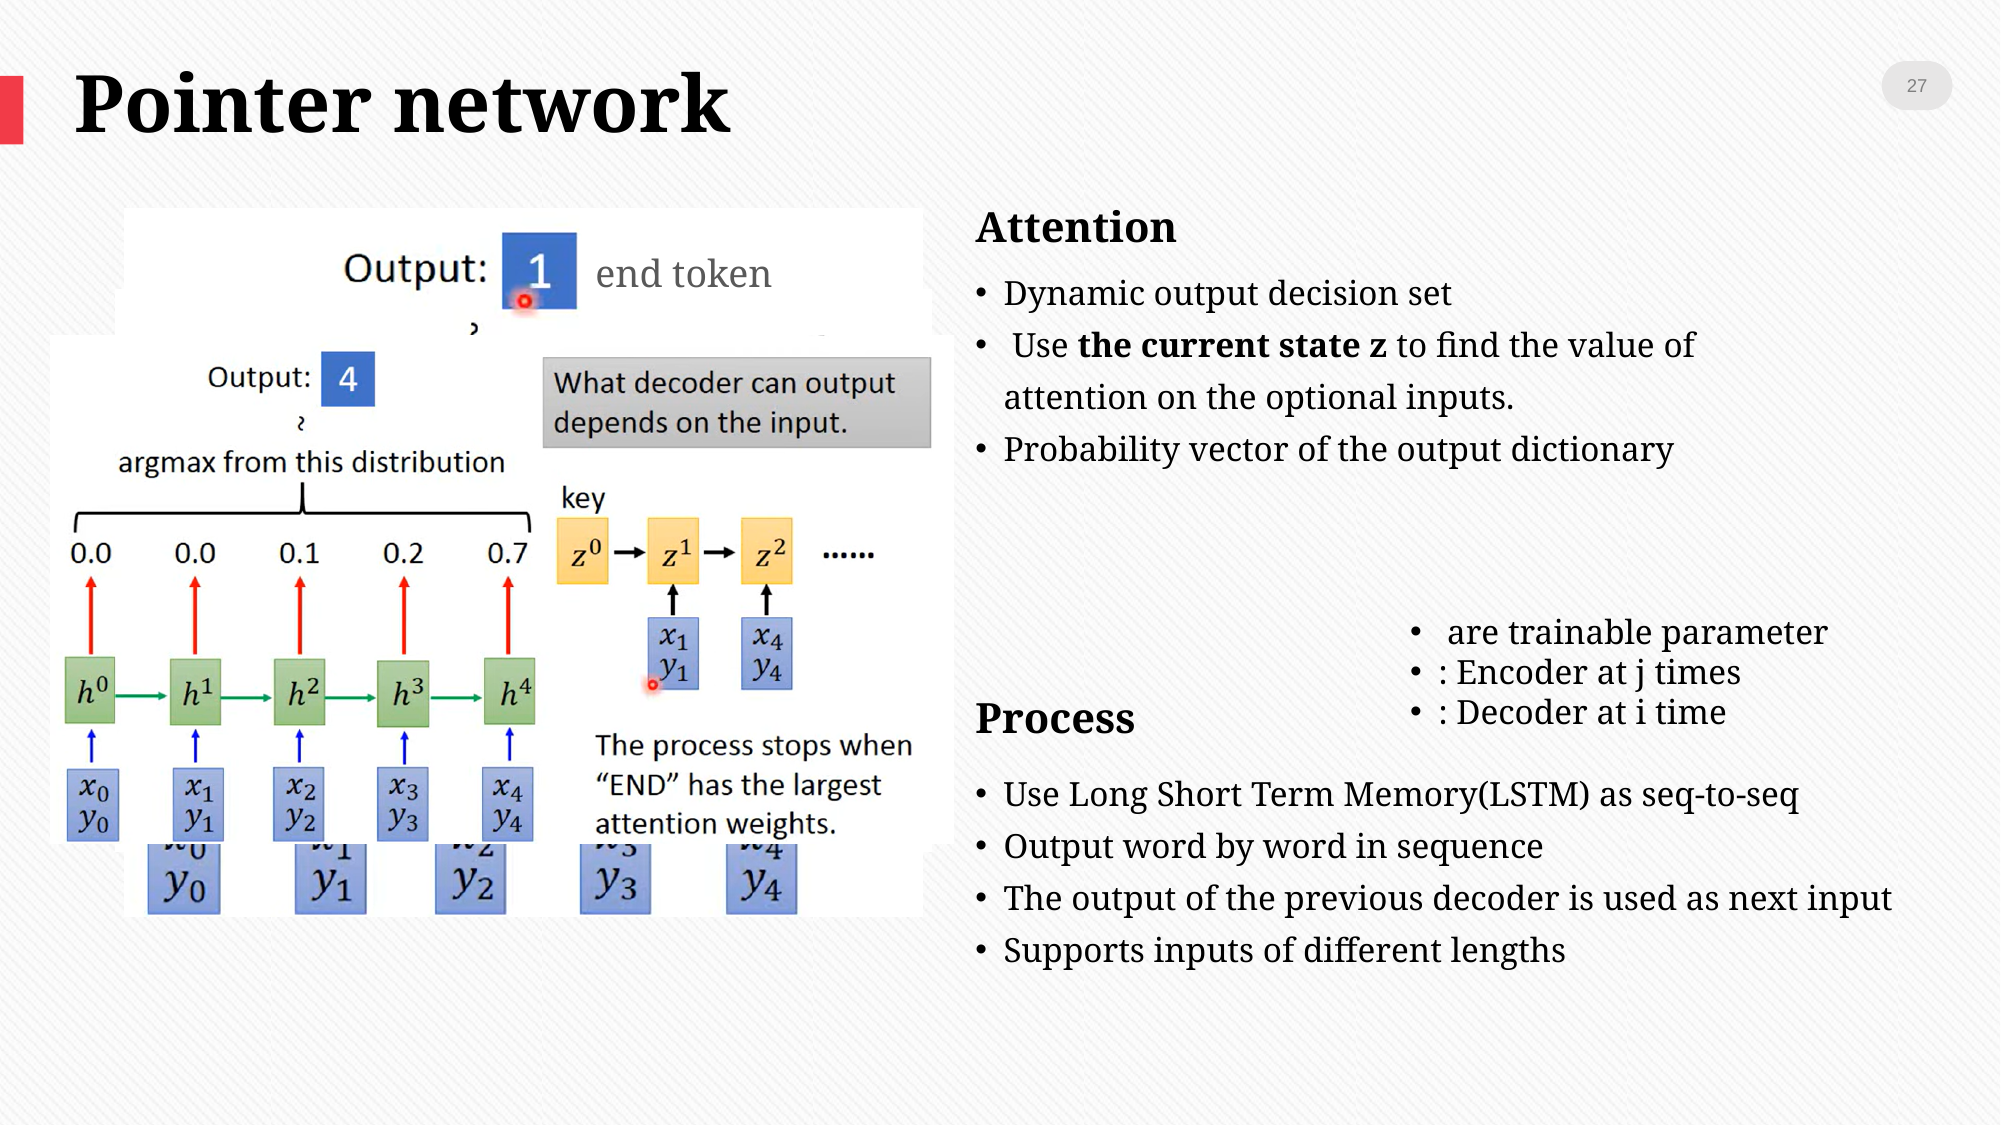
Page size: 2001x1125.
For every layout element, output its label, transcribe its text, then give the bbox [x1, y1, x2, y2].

slide_number 27 [1906, 73, 1929, 98]
text_box Process [975, 697, 1615, 743]
text_box Attention [975, 206, 1615, 252]
picture [0, 0, 2001, 1125]
text_box Pointer network [74, 72, 868, 141]
text_box Use Long Short Term Memory(LSTM) as seq-to-seq Output word by word in sequence The output of the previous decoder is used as next input Supports inputs of different lengths [975, 761, 1910, 969]
